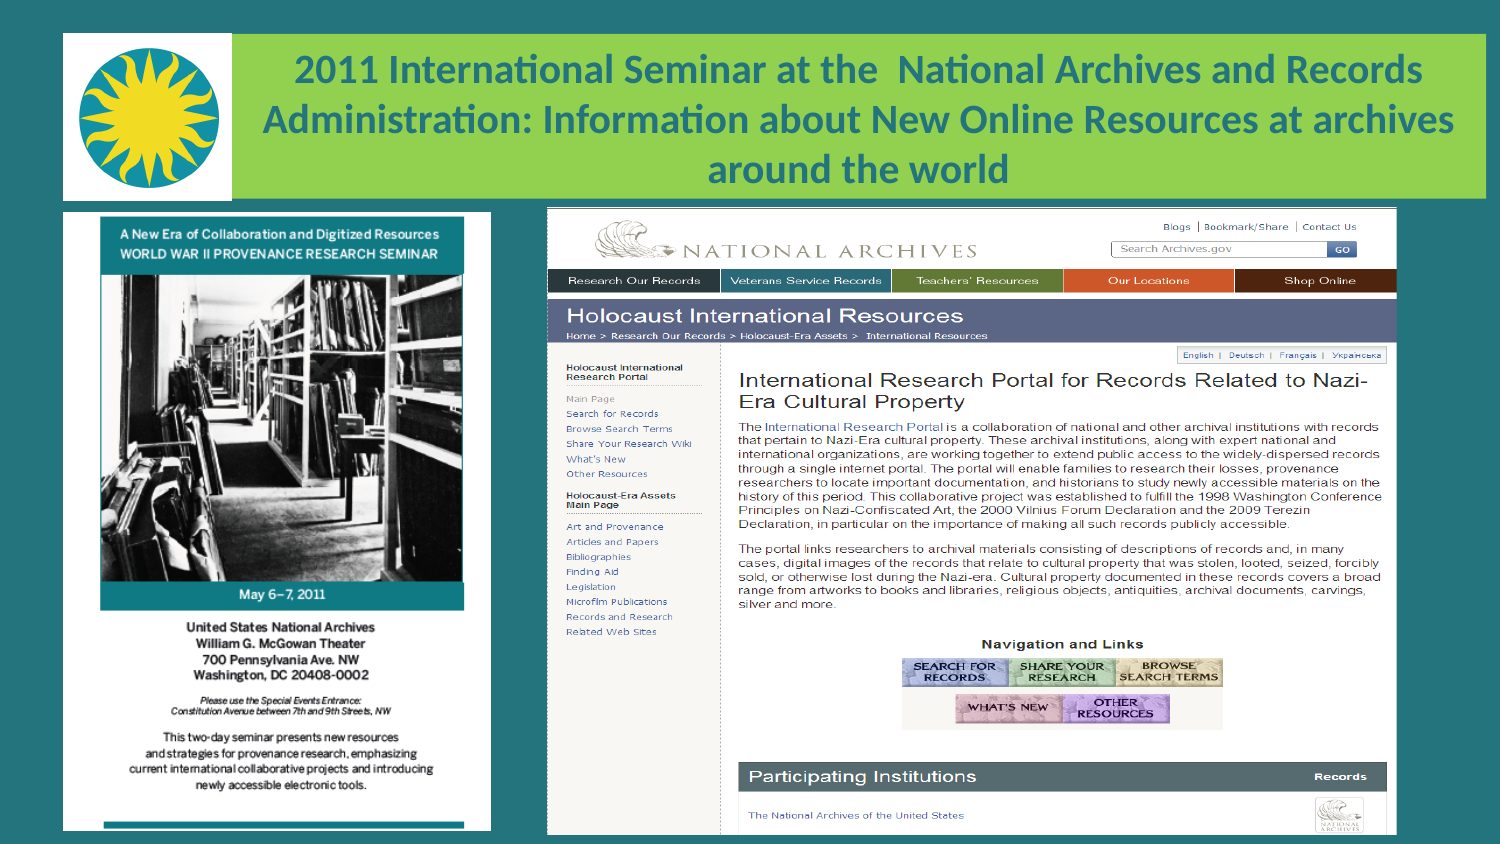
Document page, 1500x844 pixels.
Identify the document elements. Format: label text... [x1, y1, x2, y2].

text_box 2011 International Seminar at the National Archives and Records Administration: Information about New Online Resources at archives around the world [232, 33, 1487, 199]
picture [63, 211, 491, 831]
picture [546, 207, 1397, 835]
picture [63, 33, 232, 201]
